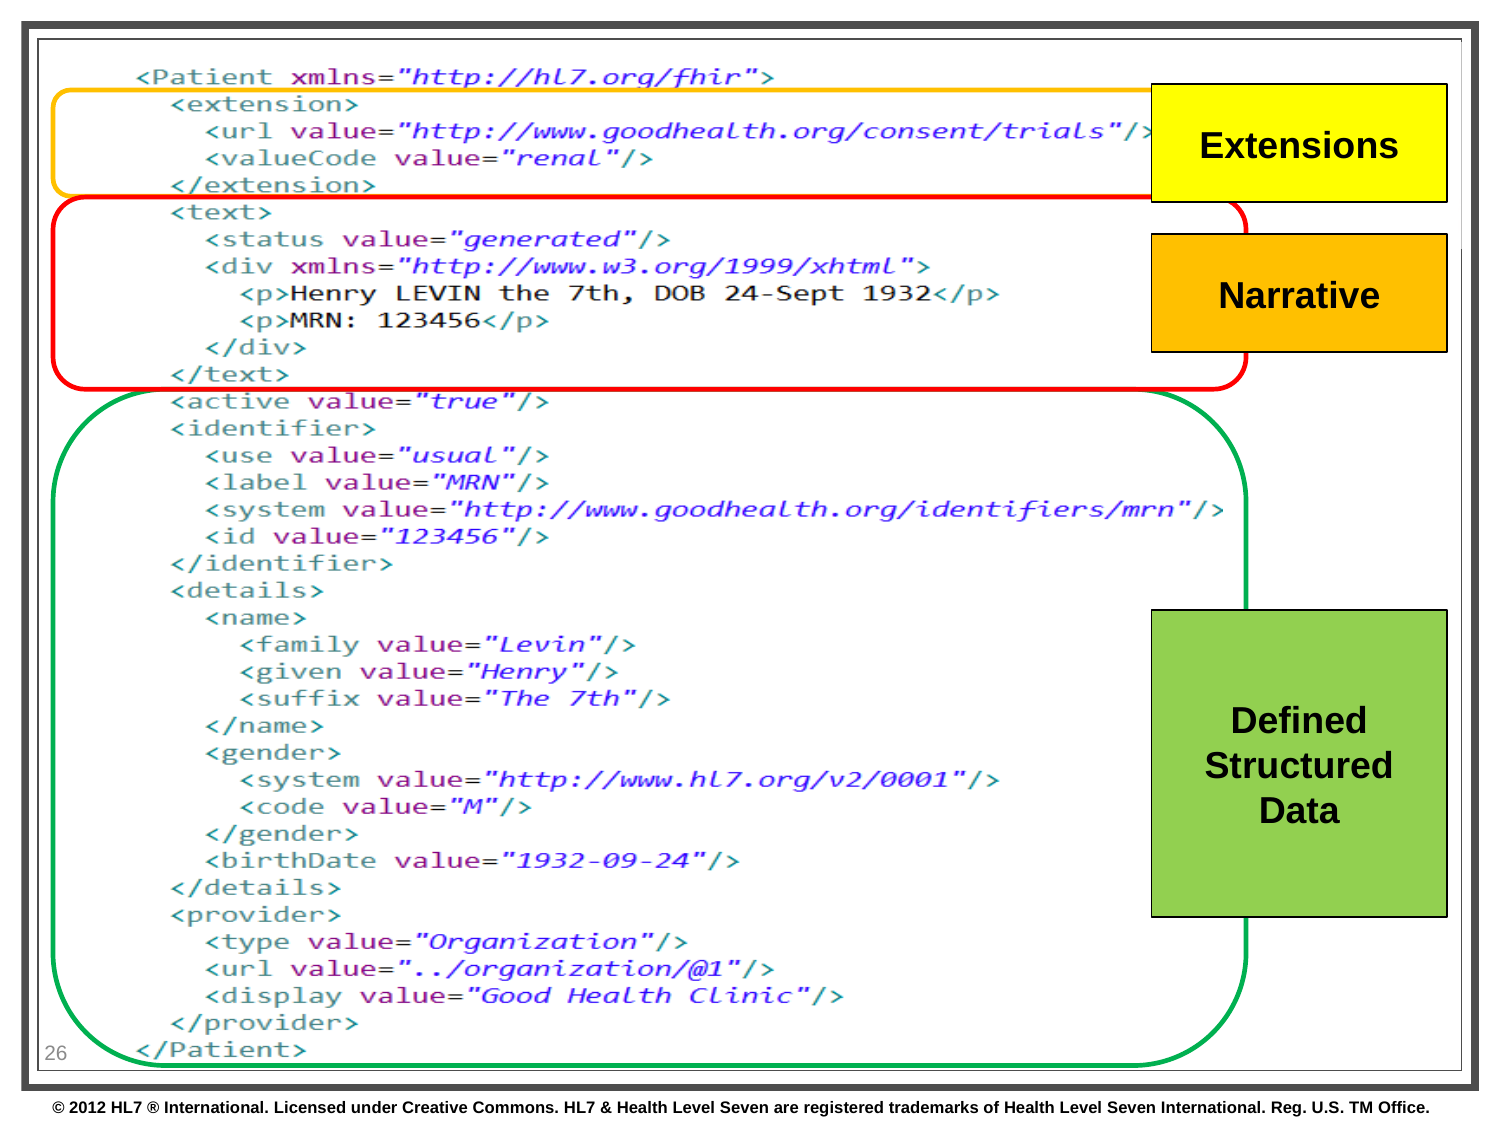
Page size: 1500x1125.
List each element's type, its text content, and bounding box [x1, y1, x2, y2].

text_box [1228, 353, 1249, 389]
text_box [1228, 203, 1249, 234]
text_box Defined Structured Data [1228, 609, 1447, 917]
text_box Narrative [1228, 234, 1447, 353]
slide_number 26 [29, 1034, 148, 1071]
text_box Extensions [1228, 84, 1447, 203]
text_box [1228, 437, 1249, 609]
text_box [50, 194, 127, 392]
picture [132, 66, 1223, 1062]
text_box [1228, 917, 1249, 1018]
text_box [50, 87, 127, 199]
text_box [50, 393, 127, 1061]
